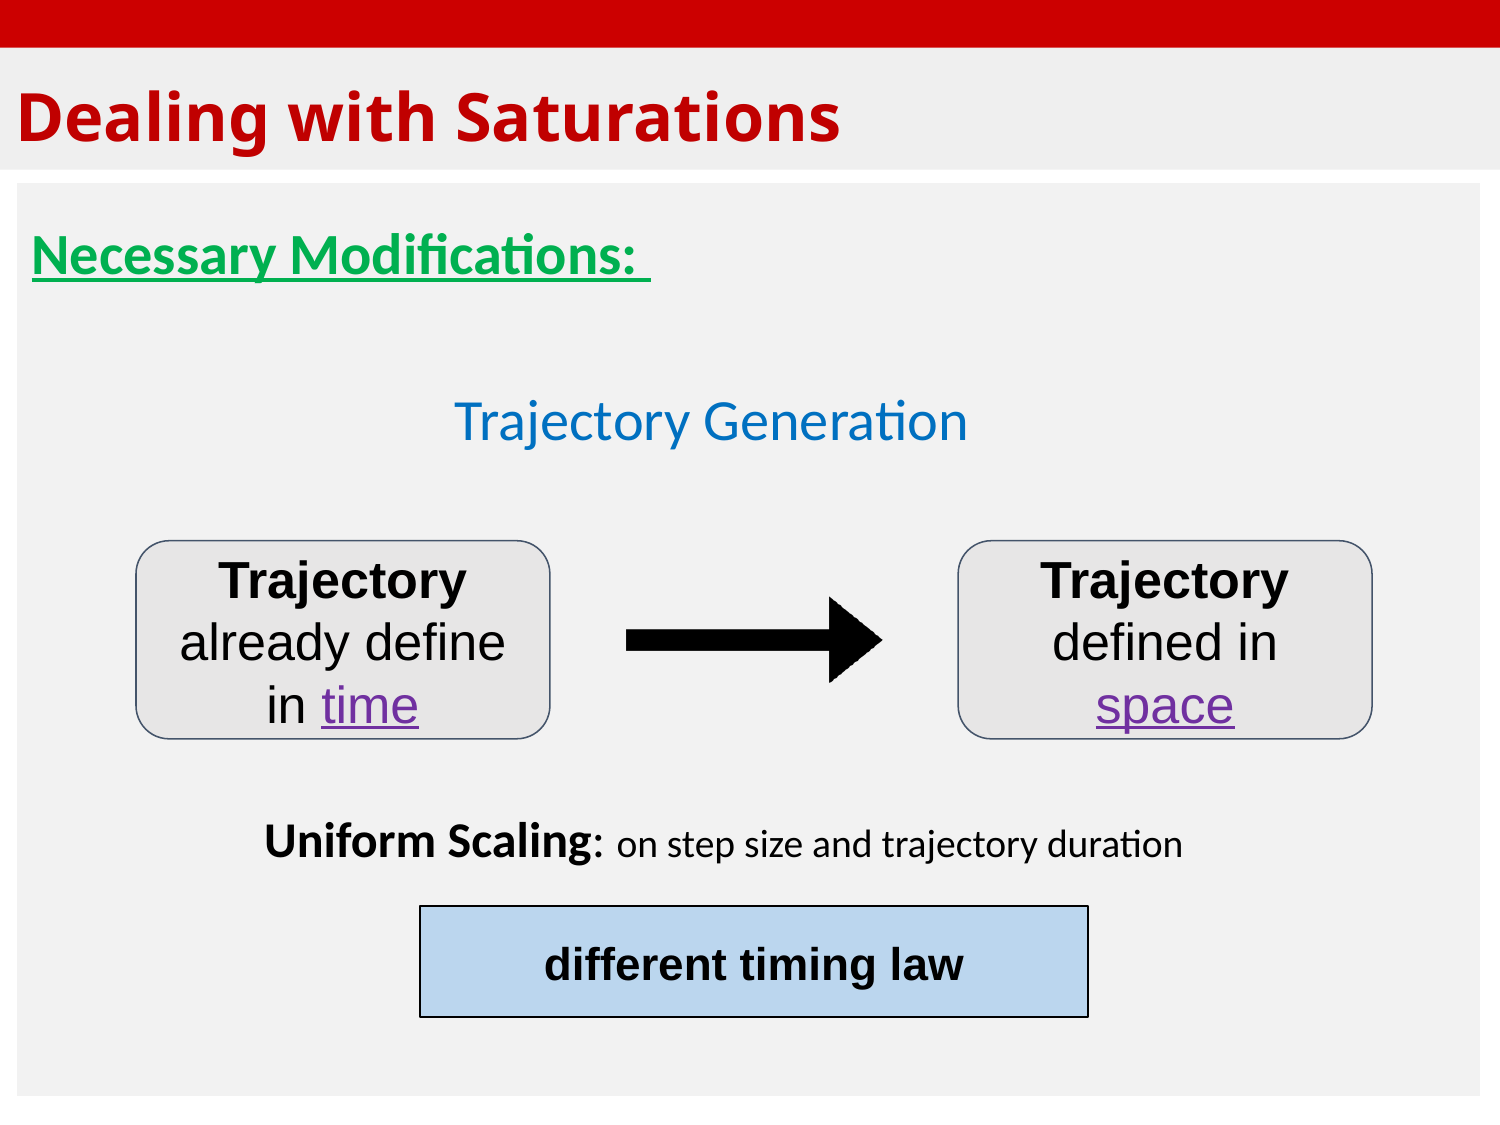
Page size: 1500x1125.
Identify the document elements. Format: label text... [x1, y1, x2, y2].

text_box [0, 0, 1500, 47]
text_box Dealing with Saturations [0, 47, 1500, 170]
picture [625, 596, 883, 683]
text_box Trajectory Generation [439, 374, 995, 460]
text_box different timing law [420, 906, 1088, 1018]
text_box Uniform Scaling: on step size and trajectory duration [249, 800, 1259, 876]
text_box [18, 184, 1480, 1096]
text_box Trajectory already define in time [136, 540, 550, 739]
text_box Necessary Modifications: [16, 208, 670, 294]
text_box Trajectory defined in space [958, 540, 1373, 739]
